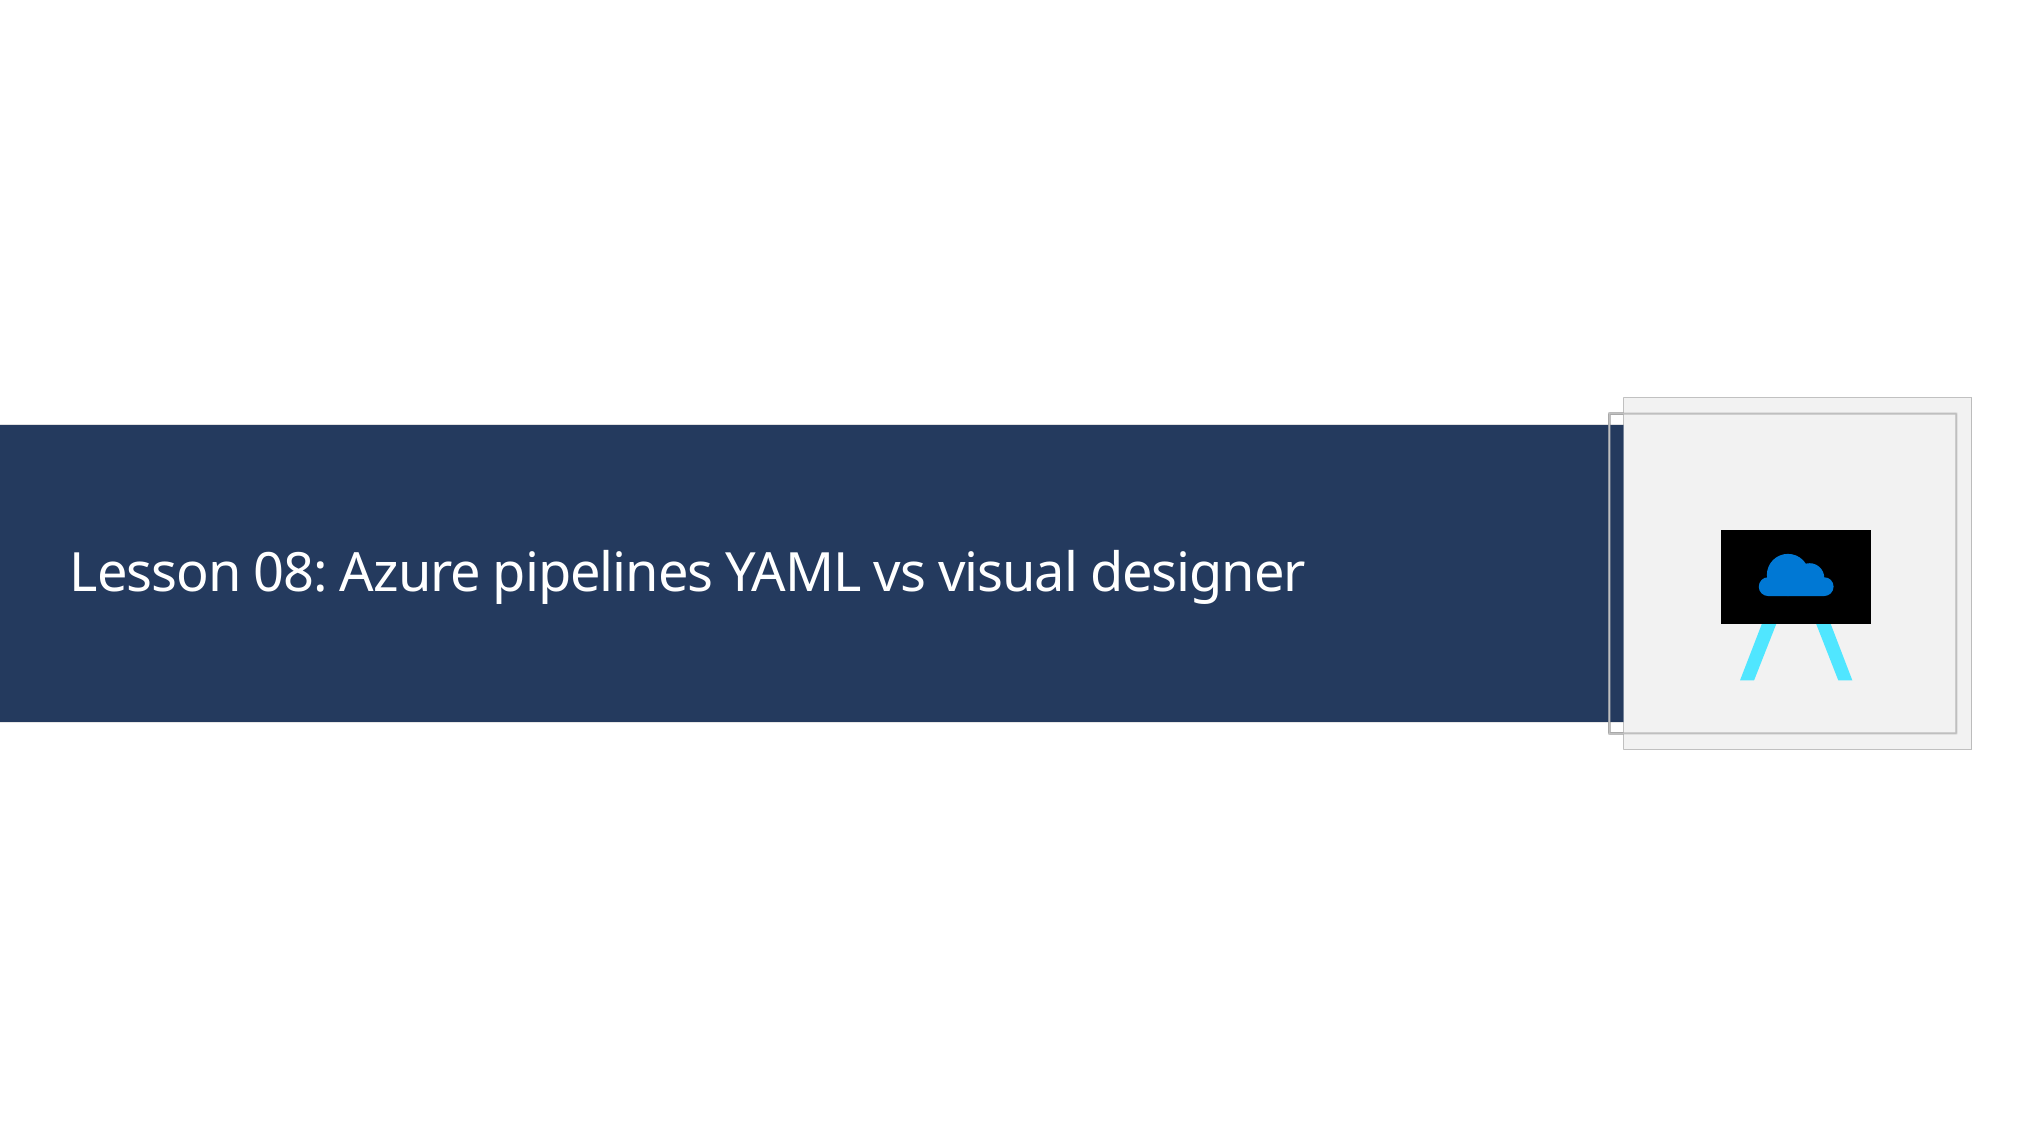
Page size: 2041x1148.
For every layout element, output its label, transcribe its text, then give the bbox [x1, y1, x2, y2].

title Lesson 08: Azure pipelines YAML vs visual designer [70, 544, 1558, 604]
picture [0, 0, 2041, 1148]
